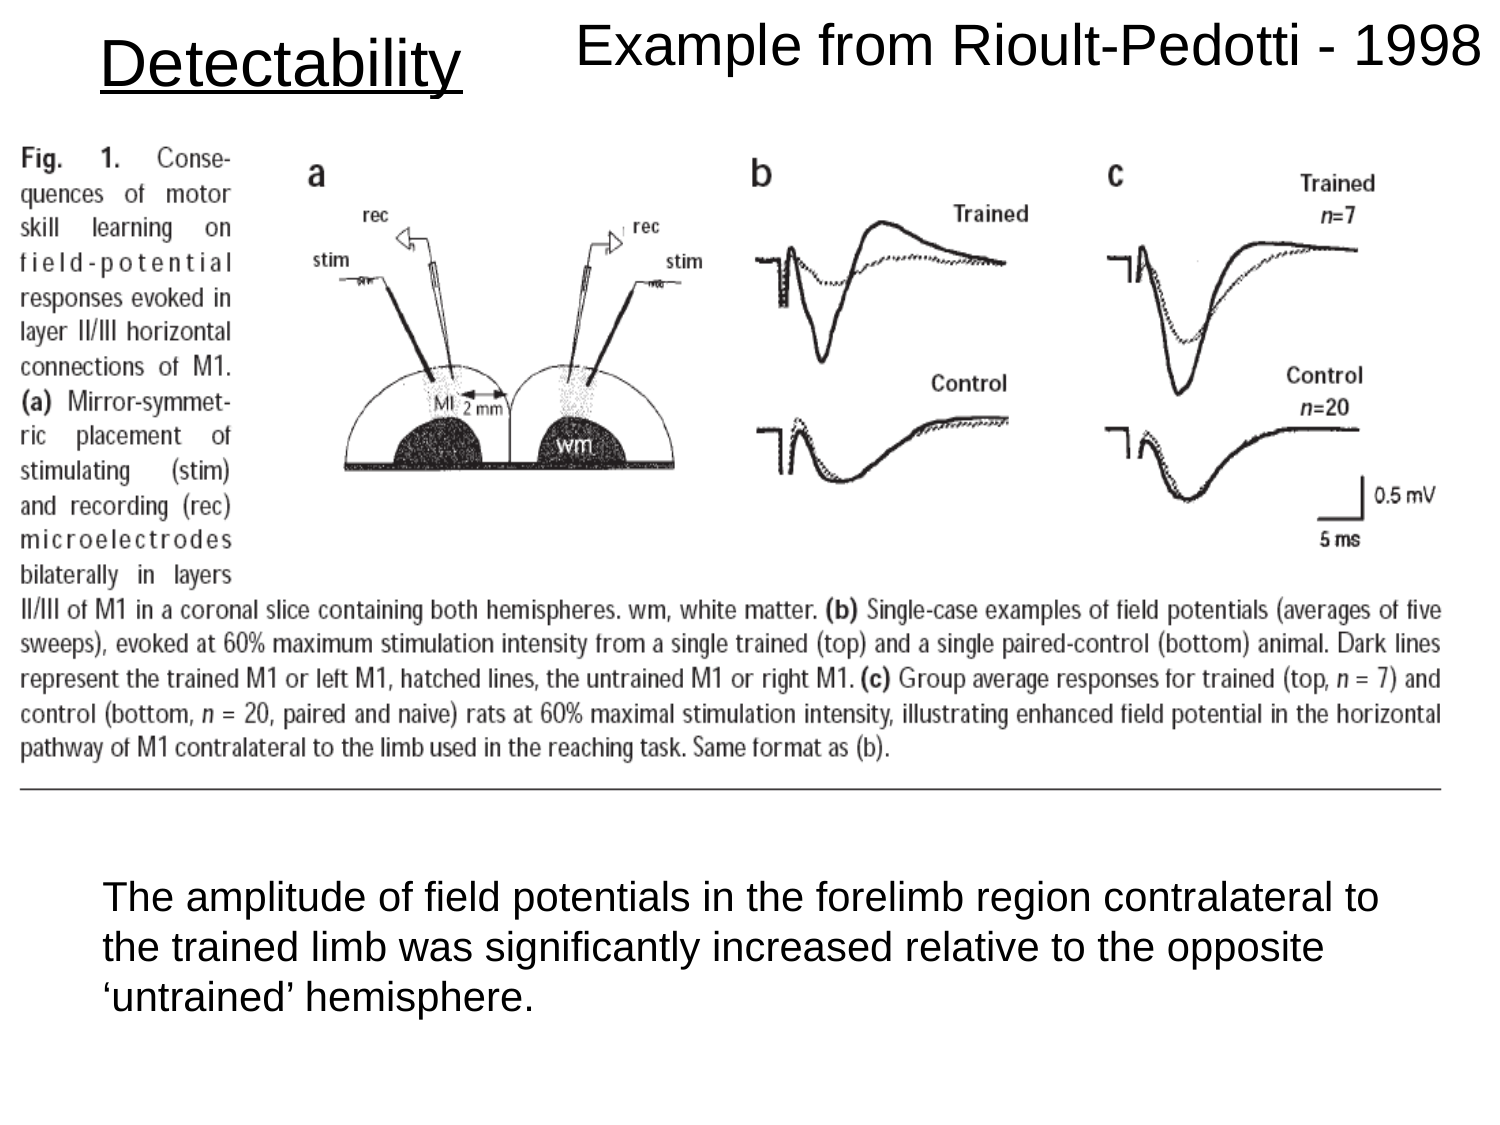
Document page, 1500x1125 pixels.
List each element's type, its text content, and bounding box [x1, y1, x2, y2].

picture [16, 99, 1500, 792]
text_box Example from Rioult-Pedotti - 1998 [560, 0, 1500, 85]
text_box Detectability [84, 12, 478, 98]
text_box The amplitude of field potentials in the forelimb region contralateral to the trained limb was significantly increased relative to the opposite ‘untrained’ hemisphere. [87, 862, 1413, 1028]
